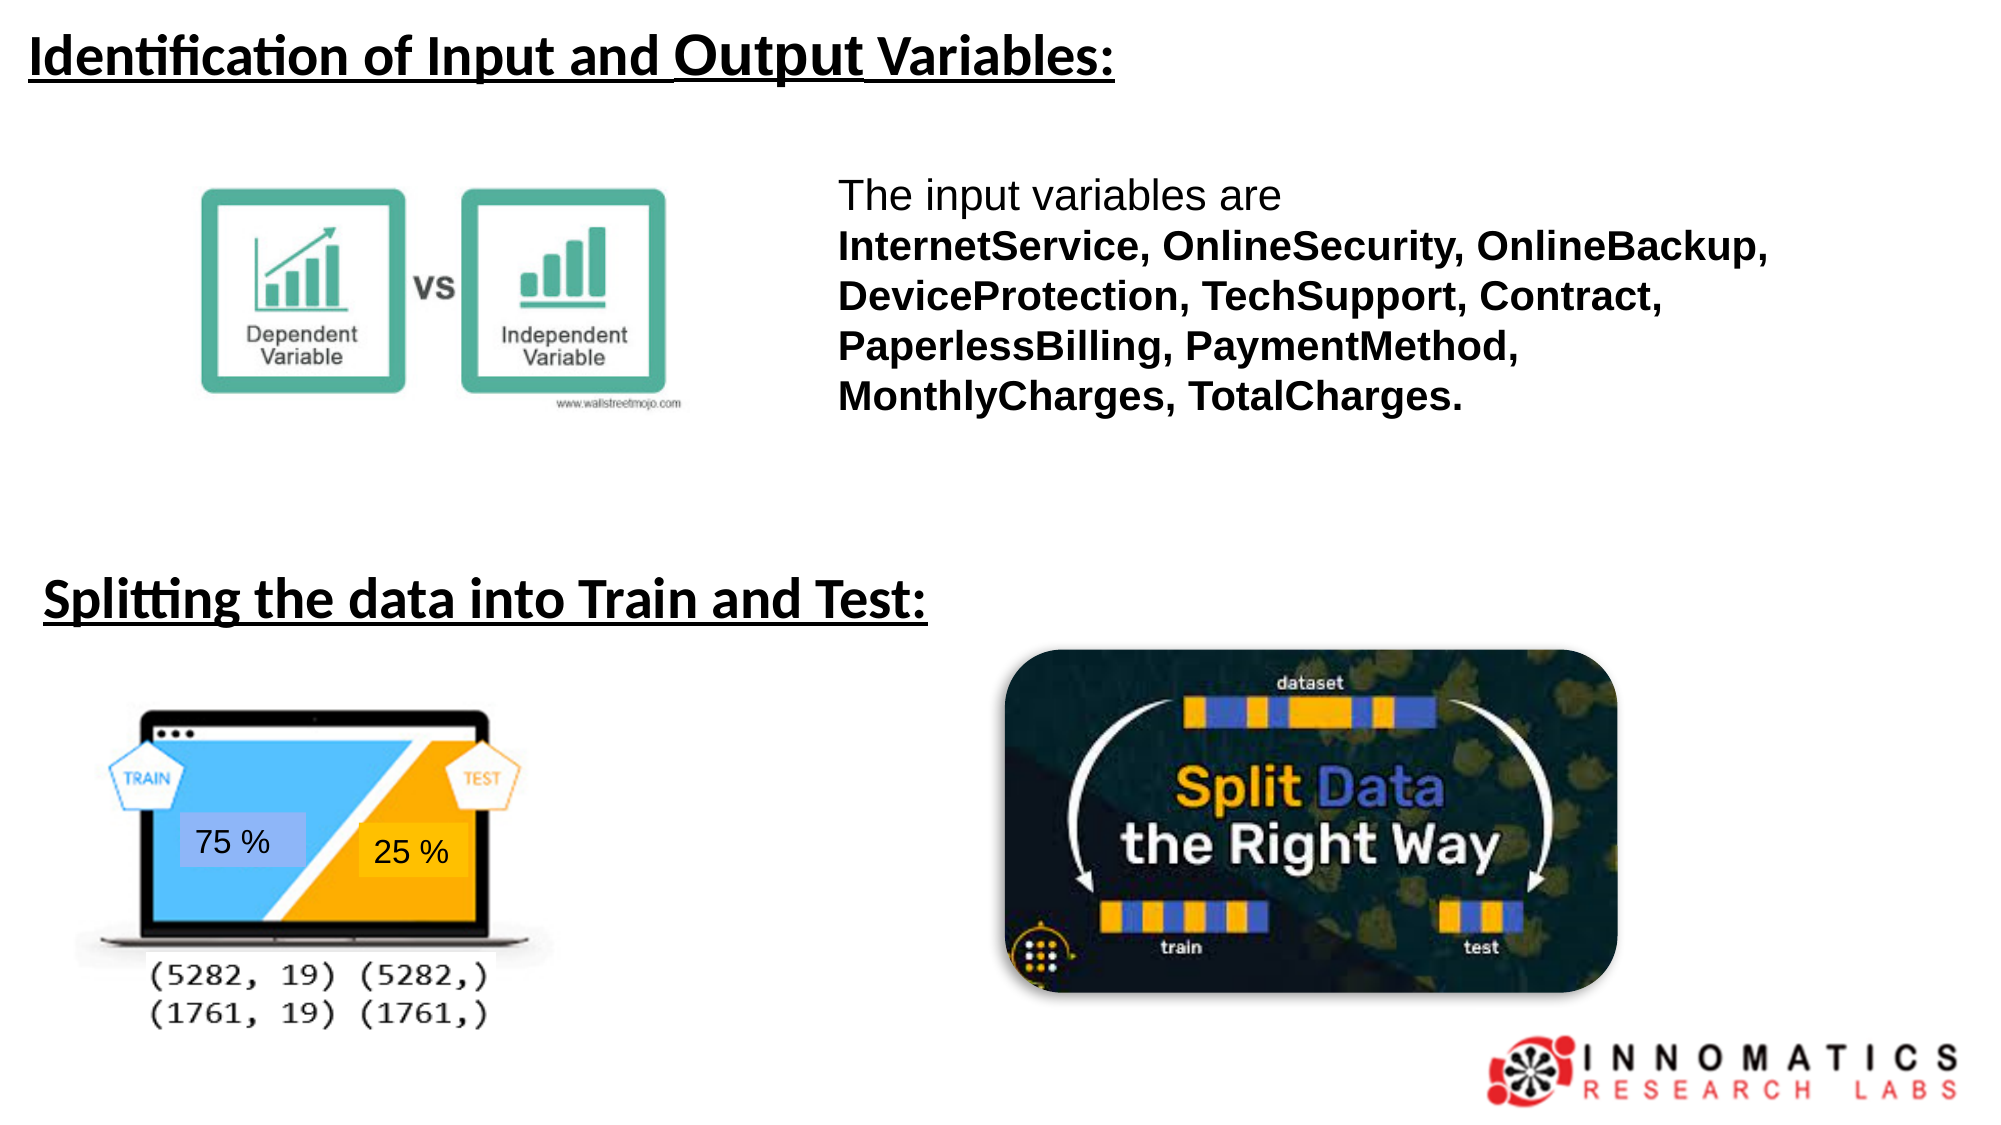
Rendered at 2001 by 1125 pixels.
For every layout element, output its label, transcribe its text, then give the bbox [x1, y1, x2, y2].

picture [1476, 1008, 2000, 1121]
text_box The input variables are InternetService, OnlineSecurity, OnlineBackup, DeviceProtection, TechSupport, Contract, PaperlessBilling, PaymentMethod, MonthlyCharges, TotalCharges. [822, 151, 1878, 510]
picture [179, 174, 690, 416]
text_box Identification of Input and Output Variables: [13, 22, 1172, 94]
picture [1004, 649, 1618, 993]
text_box Splitting the data into Train and Test: [28, 552, 1117, 638]
picture [15, 687, 614, 1011]
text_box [146, 812, 496, 1044]
